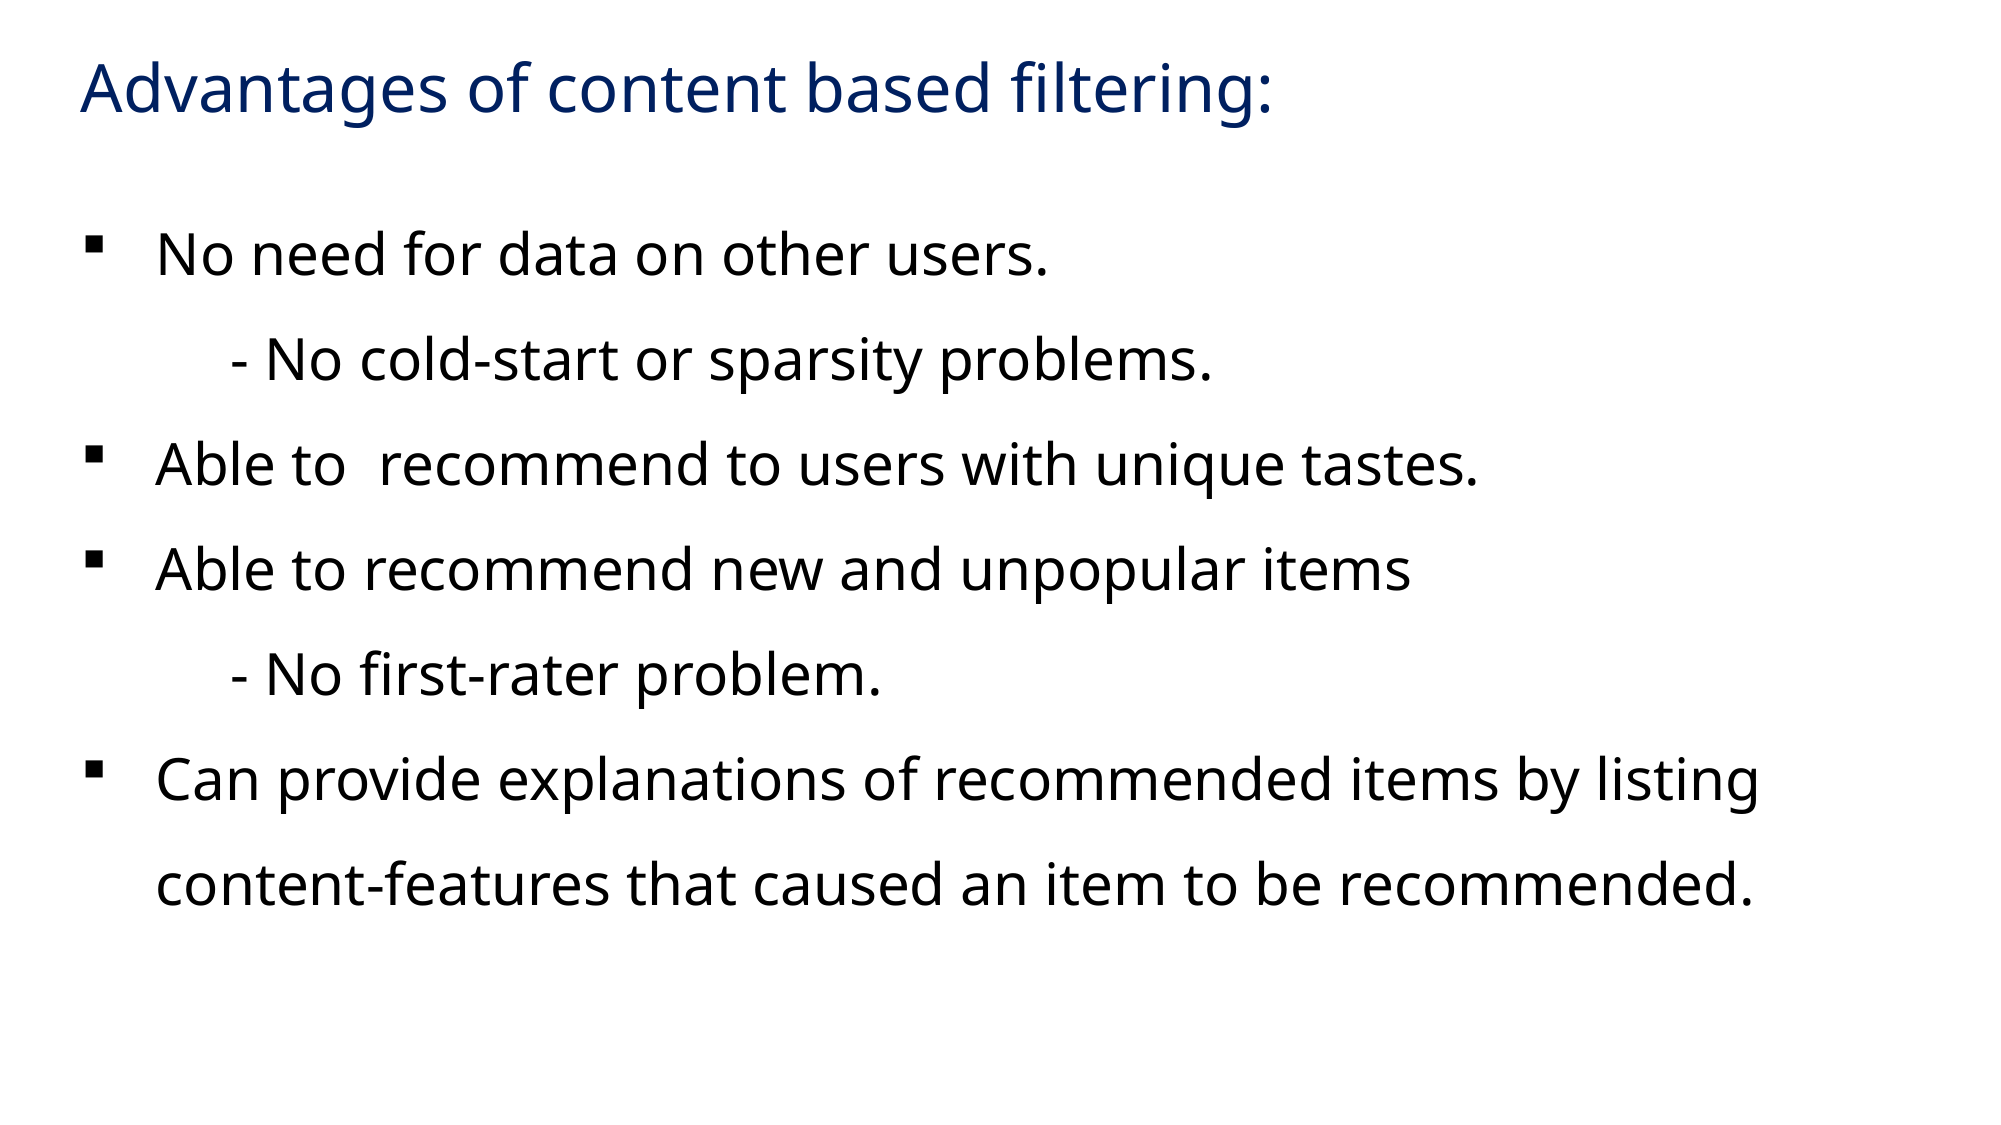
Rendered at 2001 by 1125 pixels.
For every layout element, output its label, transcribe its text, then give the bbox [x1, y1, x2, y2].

text_box No need for data on other users. - No cold-start or sparsity problems. Able to recommend to users with unique tastes. Able to recommend new and unpopular items - No first-rater problem. Can provide explanations of recommended items by listing content-features that caused an item to be recommended. [66, 174, 1935, 924]
text_box Advantages of content based filtering: [66, 38, 1639, 133]
